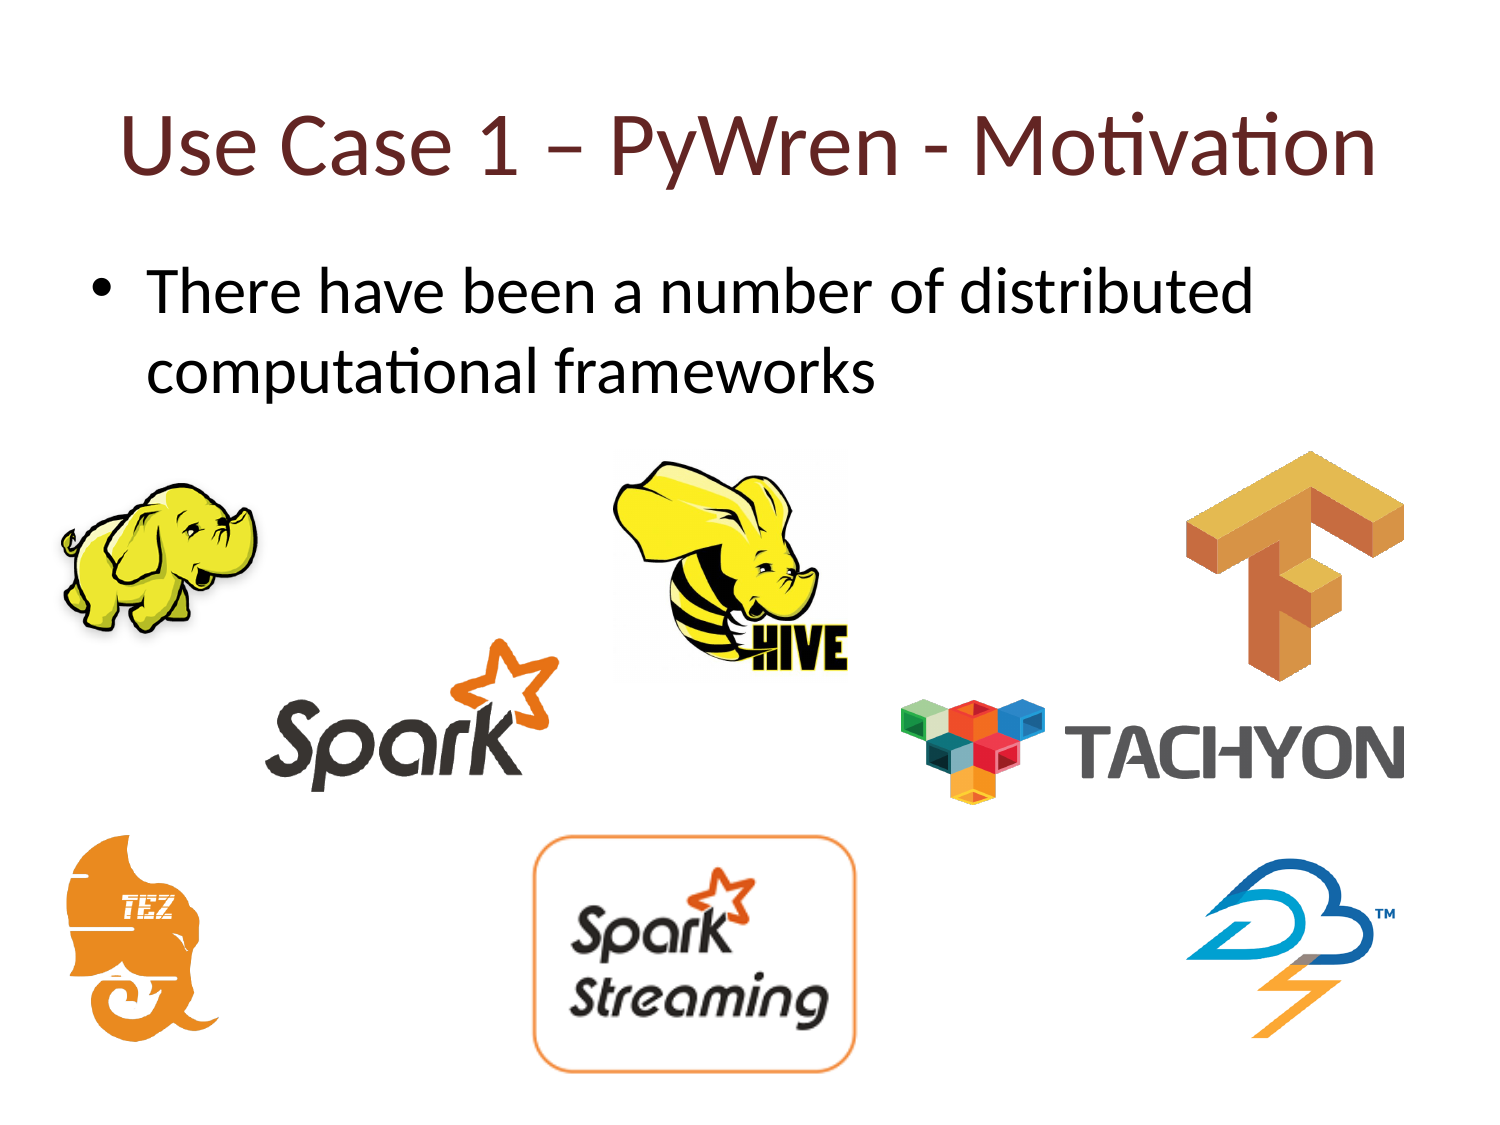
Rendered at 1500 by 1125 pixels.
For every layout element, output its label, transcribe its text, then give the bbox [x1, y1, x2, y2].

list There have been a number of distributed computational frameworks [75, 238, 1425, 1071]
picture [901, 699, 1404, 805]
picture [527, 828, 866, 1084]
picture [613, 449, 848, 684]
picture [1172, 826, 1410, 1059]
picture [1175, 449, 1410, 684]
picture [28, 828, 249, 1049]
title Use Case 1 – PyWren - Motivation [75, 45, 1425, 233]
picture [0, 412, 575, 819]
